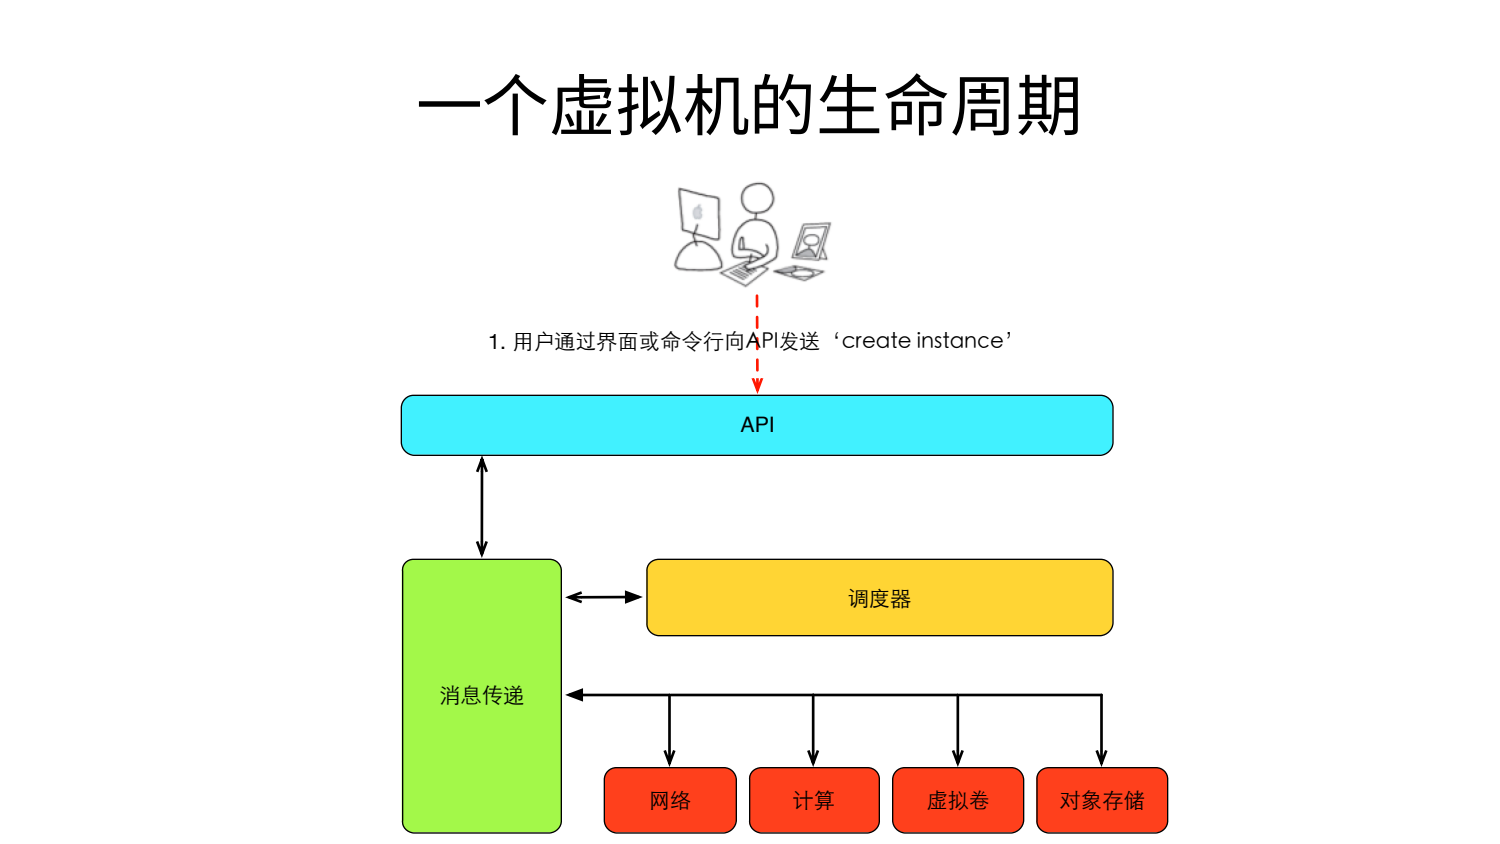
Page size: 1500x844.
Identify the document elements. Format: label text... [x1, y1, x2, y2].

title 一个虚拟机的生命周期 [75, 33, 1425, 175]
picture [386, 145, 1181, 844]
